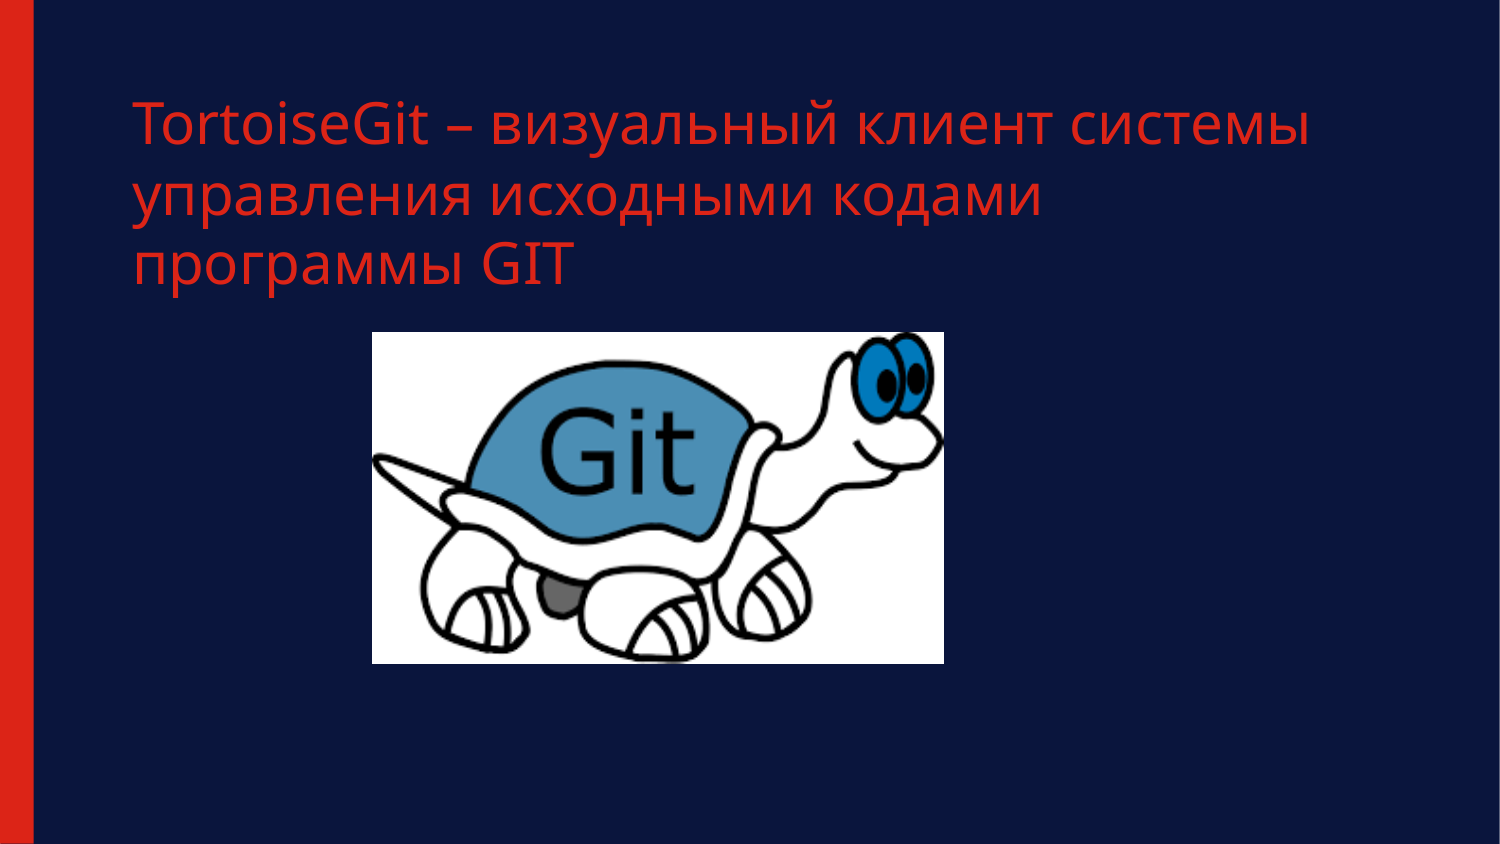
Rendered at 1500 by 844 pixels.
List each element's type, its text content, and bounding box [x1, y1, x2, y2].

picture [372, 332, 944, 664]
title TortoiseGit – визуальный клиент системы управления исходными кодами программы GIT [117, 71, 1383, 245]
